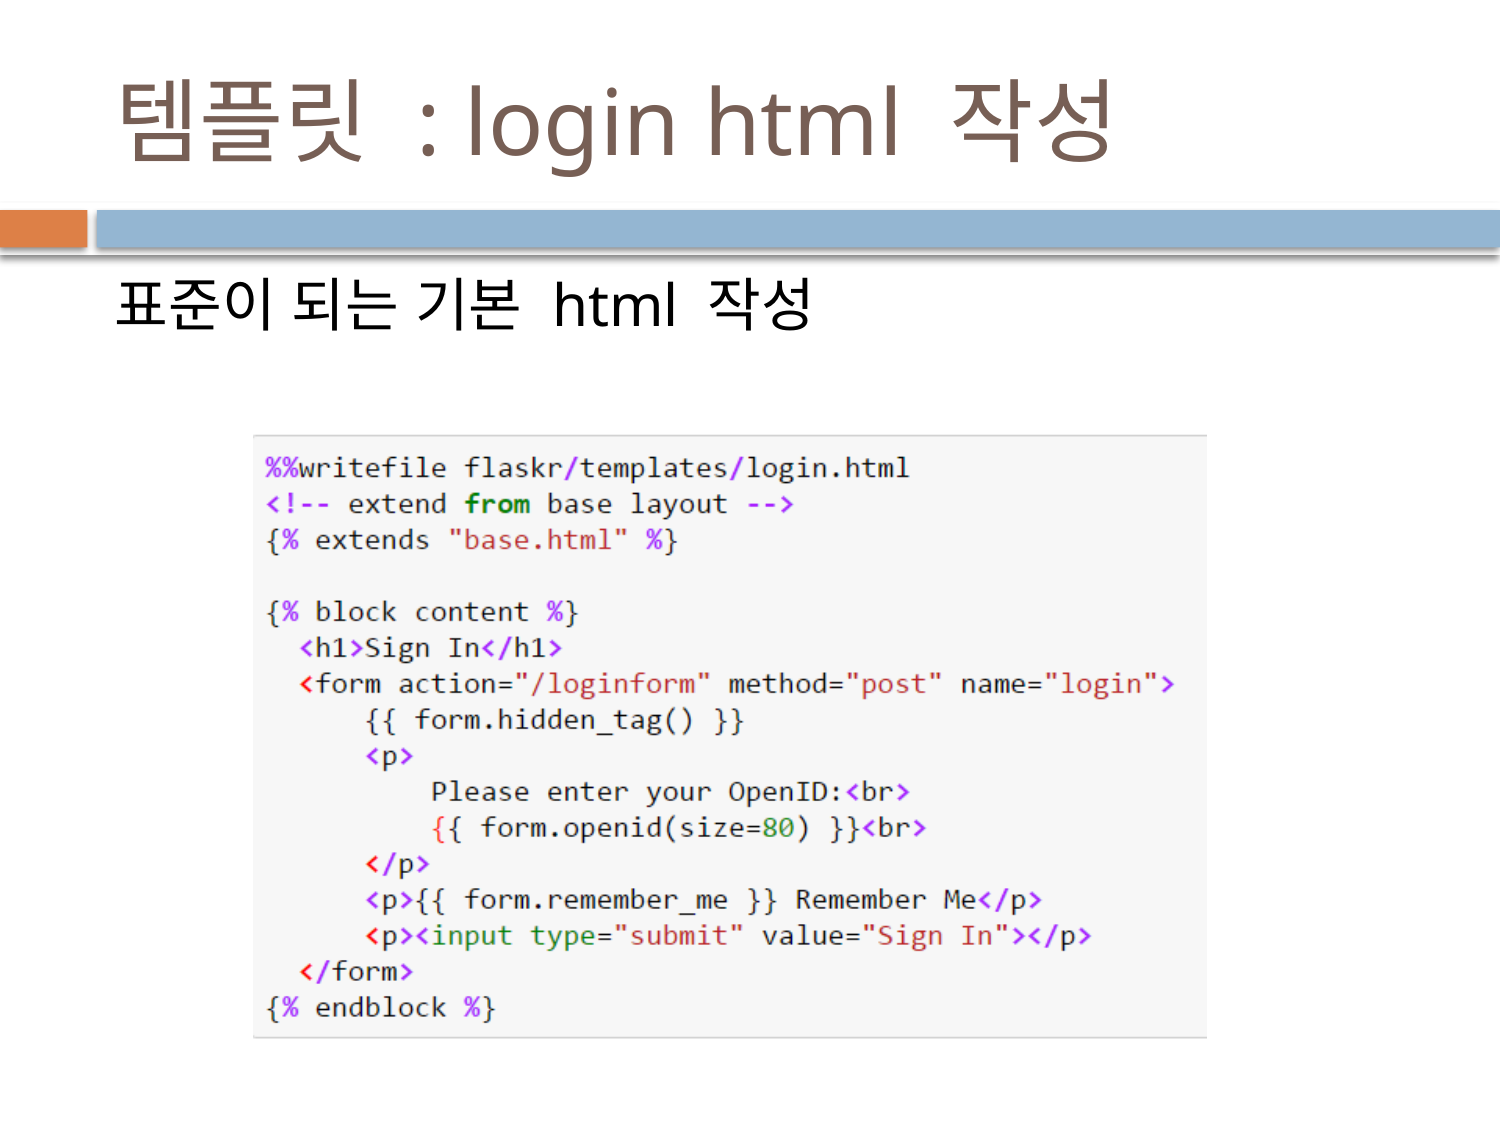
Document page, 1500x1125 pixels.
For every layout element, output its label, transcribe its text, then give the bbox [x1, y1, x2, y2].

title 템플릿 : login html 작성 [100, 37, 1438, 200]
picture [253, 432, 1208, 1046]
text_box 표준이 되는 기본 html 작성 [100, 261, 1412, 346]
